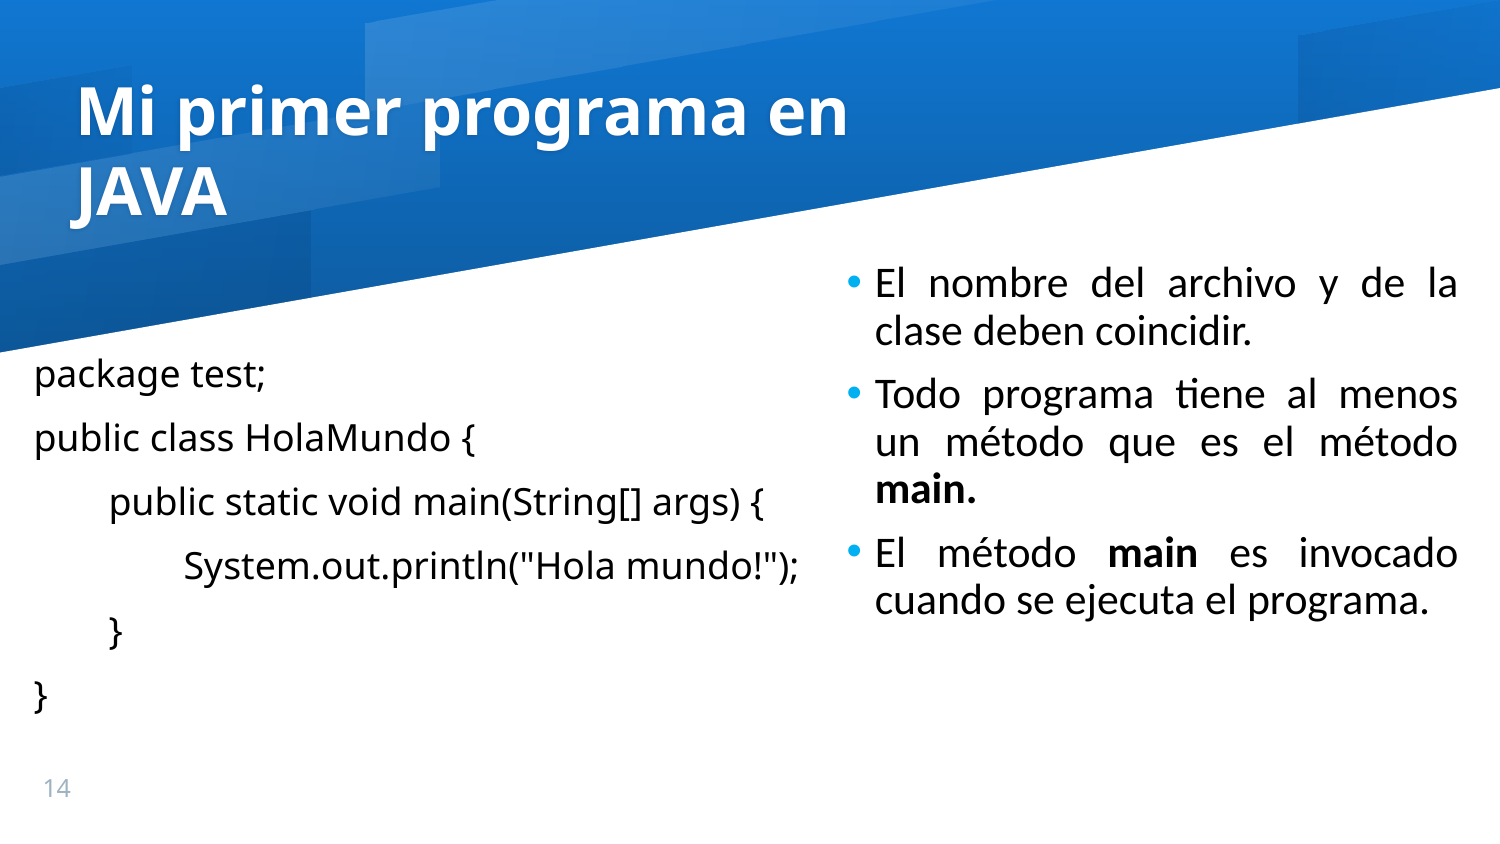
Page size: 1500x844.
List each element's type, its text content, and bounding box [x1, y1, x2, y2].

text_box El nombre del archivo y de la clase deben coincidir. Todo programa tiene al menos un método que es el método main. El método main es invocado cuando se ejecuta el programa. [830, 245, 1474, 761]
list package test; public class HolaMundo { public static void main(String[] args) { System.out.println("Hola mundo!"); } } [33, 342, 884, 797]
title Mi primer programa en JAVA [75, 0, 975, 298]
slide_number 14 [42, 766, 122, 807]
